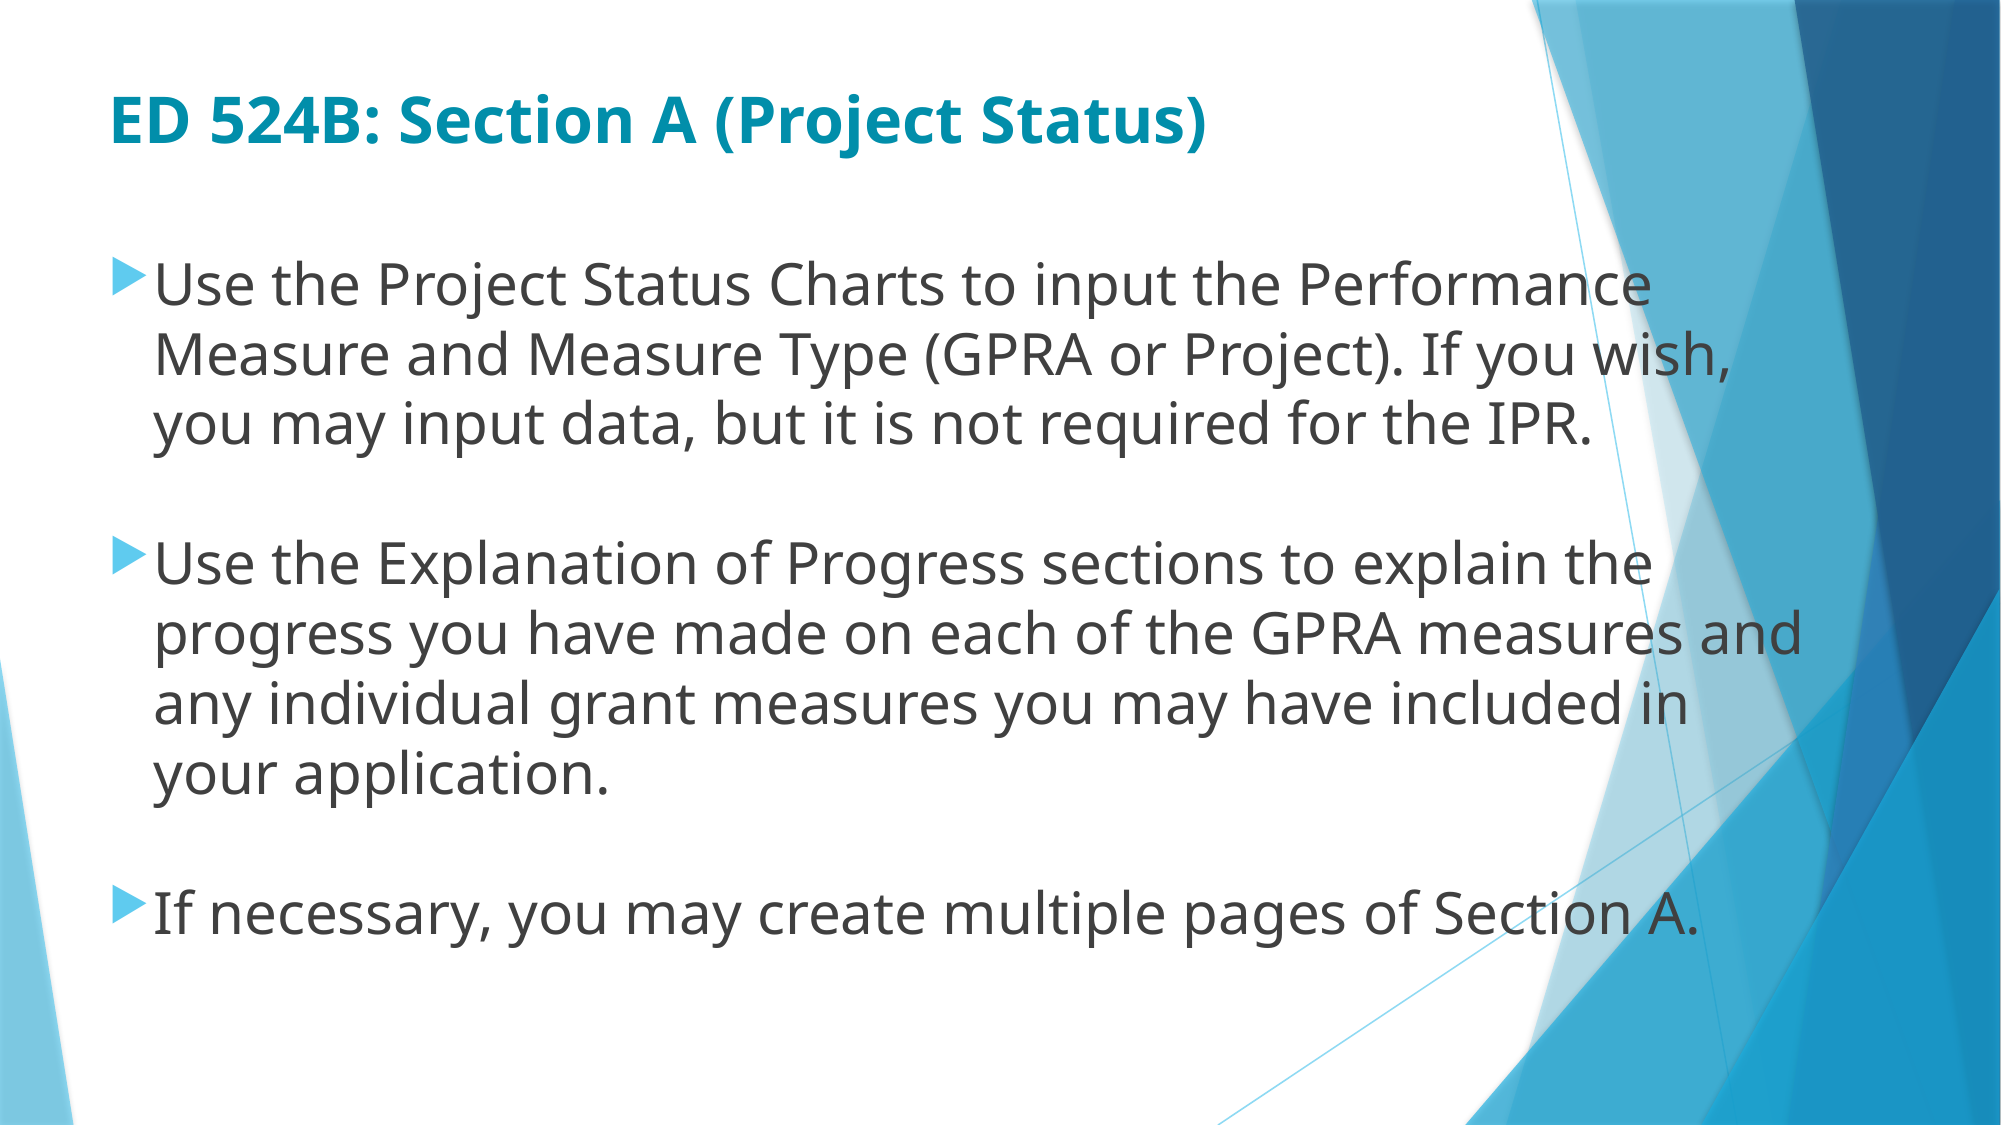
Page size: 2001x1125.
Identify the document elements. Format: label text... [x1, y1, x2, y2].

list Use the Project Status Charts to input the Performance Measure and Measure Type (GPRA or Project). If you wish, you may input data, but it is not required for the IPR. Use the Explanation of Progress sections to explain the progress you have made on each of the GPRA measures and any individual grant measures you may have included in your application. If necessary, you may create multiple pages of Section A. [93, 239, 1835, 1125]
title ED 524B: Section A (Project Status) [93, 71, 1246, 166]
